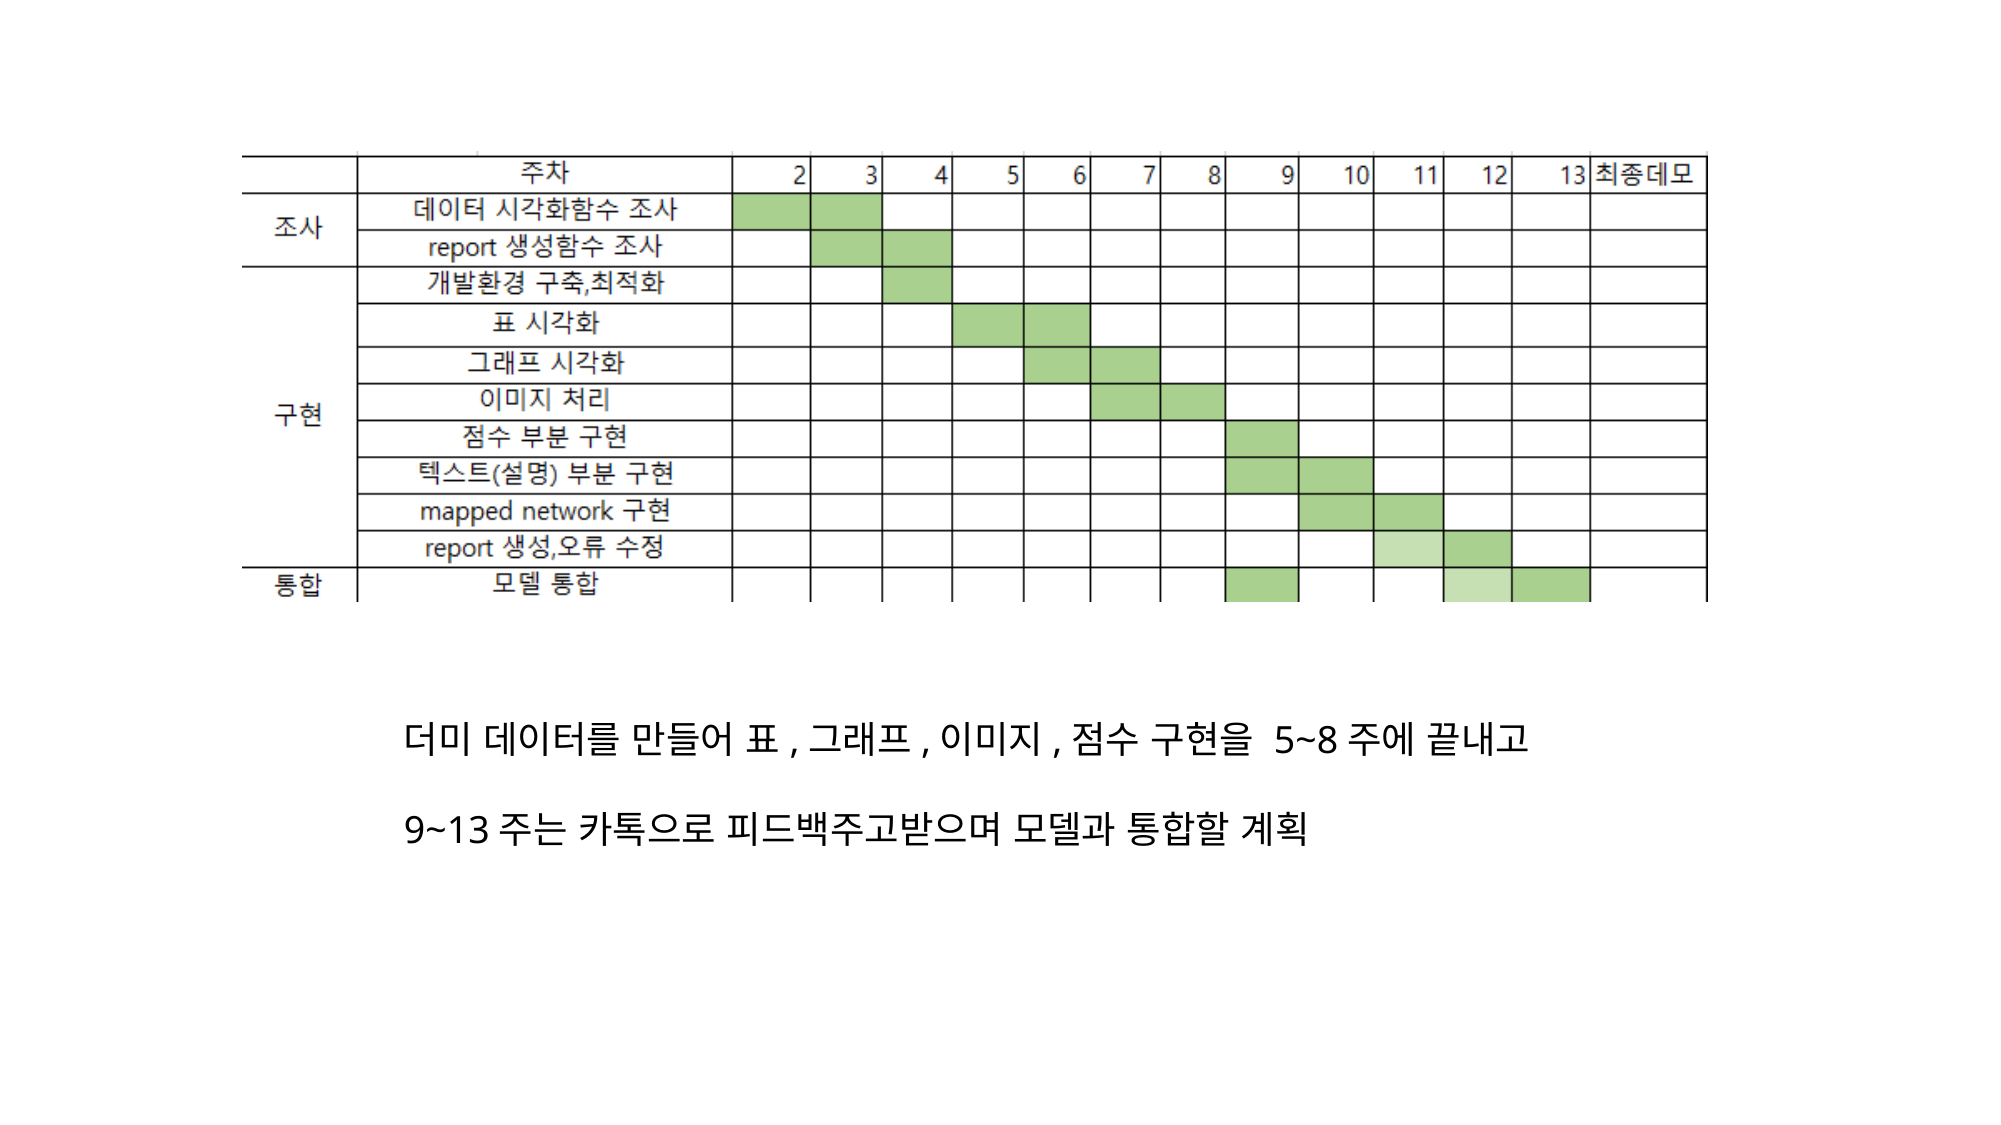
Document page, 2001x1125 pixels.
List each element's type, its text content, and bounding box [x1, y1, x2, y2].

picture [242, 151, 1708, 602]
text_box 더미 데이터를 만들어 표,그래프,이미지,점수 구현을 5~8주에 끝내고 9~13주는 카톡으로 피드백주고받으며 모델과 통합할 계획 [389, 708, 1587, 859]
